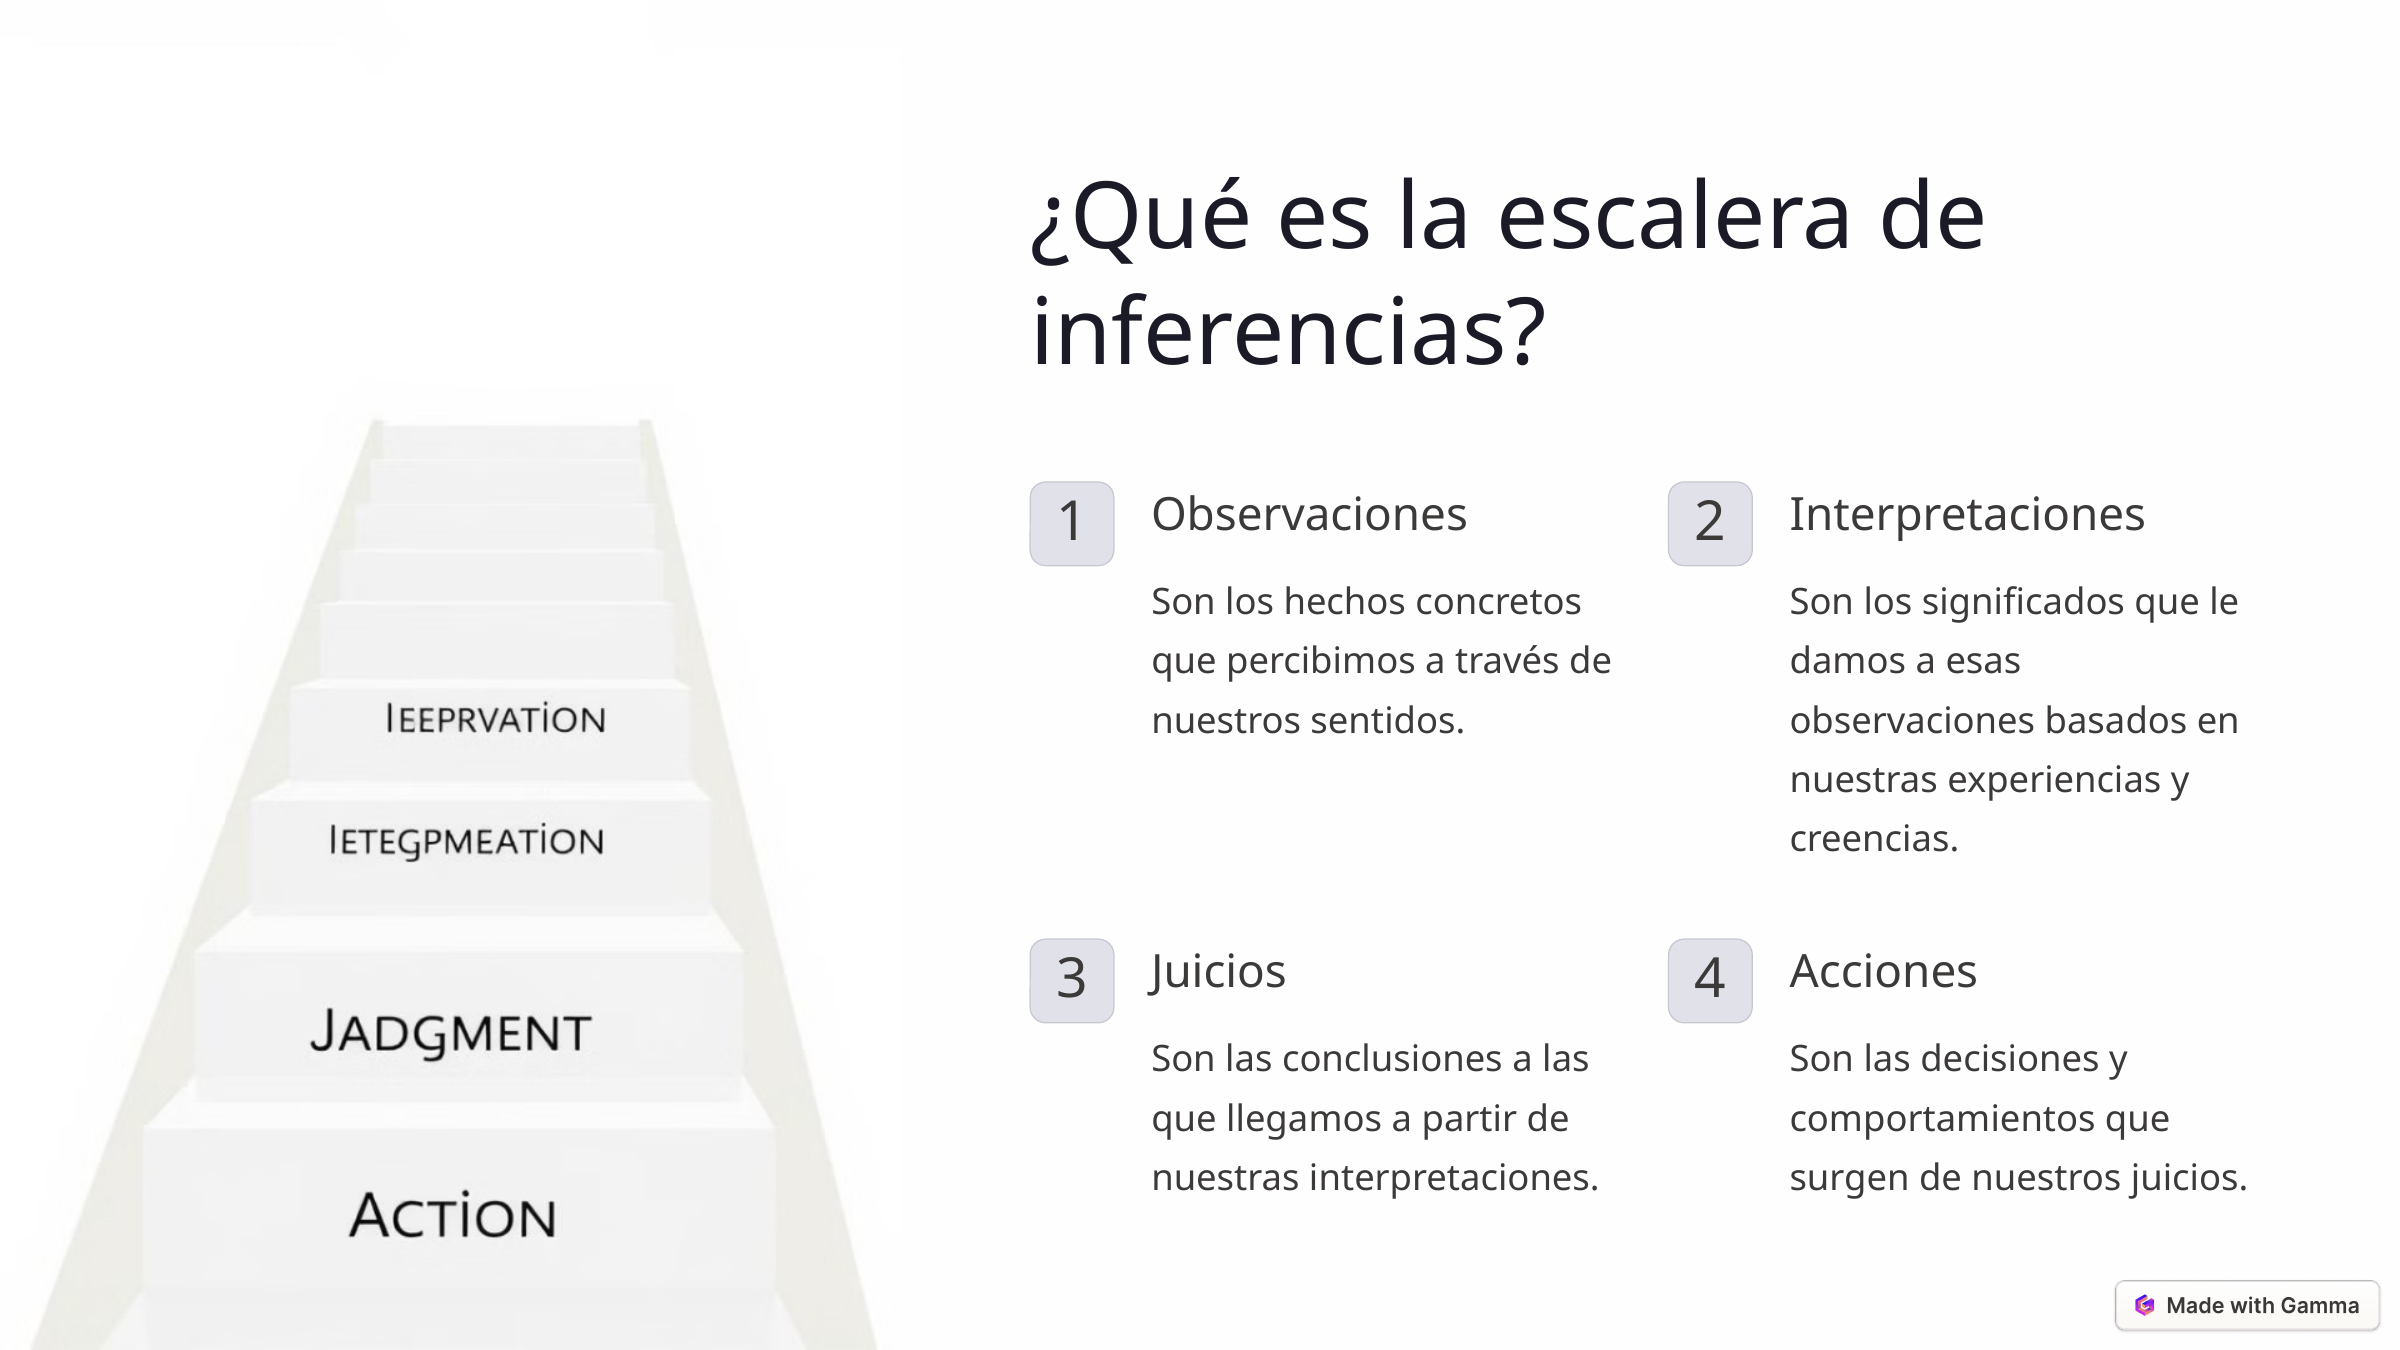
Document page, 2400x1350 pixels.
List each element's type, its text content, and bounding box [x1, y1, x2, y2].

text_box [1030, 939, 1114, 1023]
text_box Son los hechos concretos que percibimos a través de nuestros sentidos. [1151, 562, 1632, 741]
text_box Son las conclusiones a las que llegamos a partir de nuestras interpretaciones. [1151, 1019, 1632, 1199]
text_box Observaciones [1151, 481, 1617, 540]
picture [2106, 1271, 2389, 1339]
text_box [1668, 939, 1753, 1023]
picture [0, 0, 900, 1350]
text_box Son los significados que le damos a esas observaciones basados en nuestras experiencias y creencias. [1789, 562, 2270, 860]
text_box Interpretaciones [1789, 481, 2255, 540]
text_box Acciones [1789, 939, 2255, 998]
text_box [1030, 481, 1114, 566]
text_box 4 [1695, 953, 1726, 1009]
text_box 1 [1060, 495, 1084, 552]
text_box 3 [1057, 953, 1087, 1009]
text_box [1668, 481, 1753, 566]
text_box Juicios [1151, 939, 1617, 998]
text_box 2 [1695, 495, 1725, 552]
text_box ¿Qué es la escalera de inferencias? [1030, 151, 2270, 385]
text_box Son las decisiones y comportamientos que surgen de nuestros juicios. [1789, 1019, 2270, 1199]
